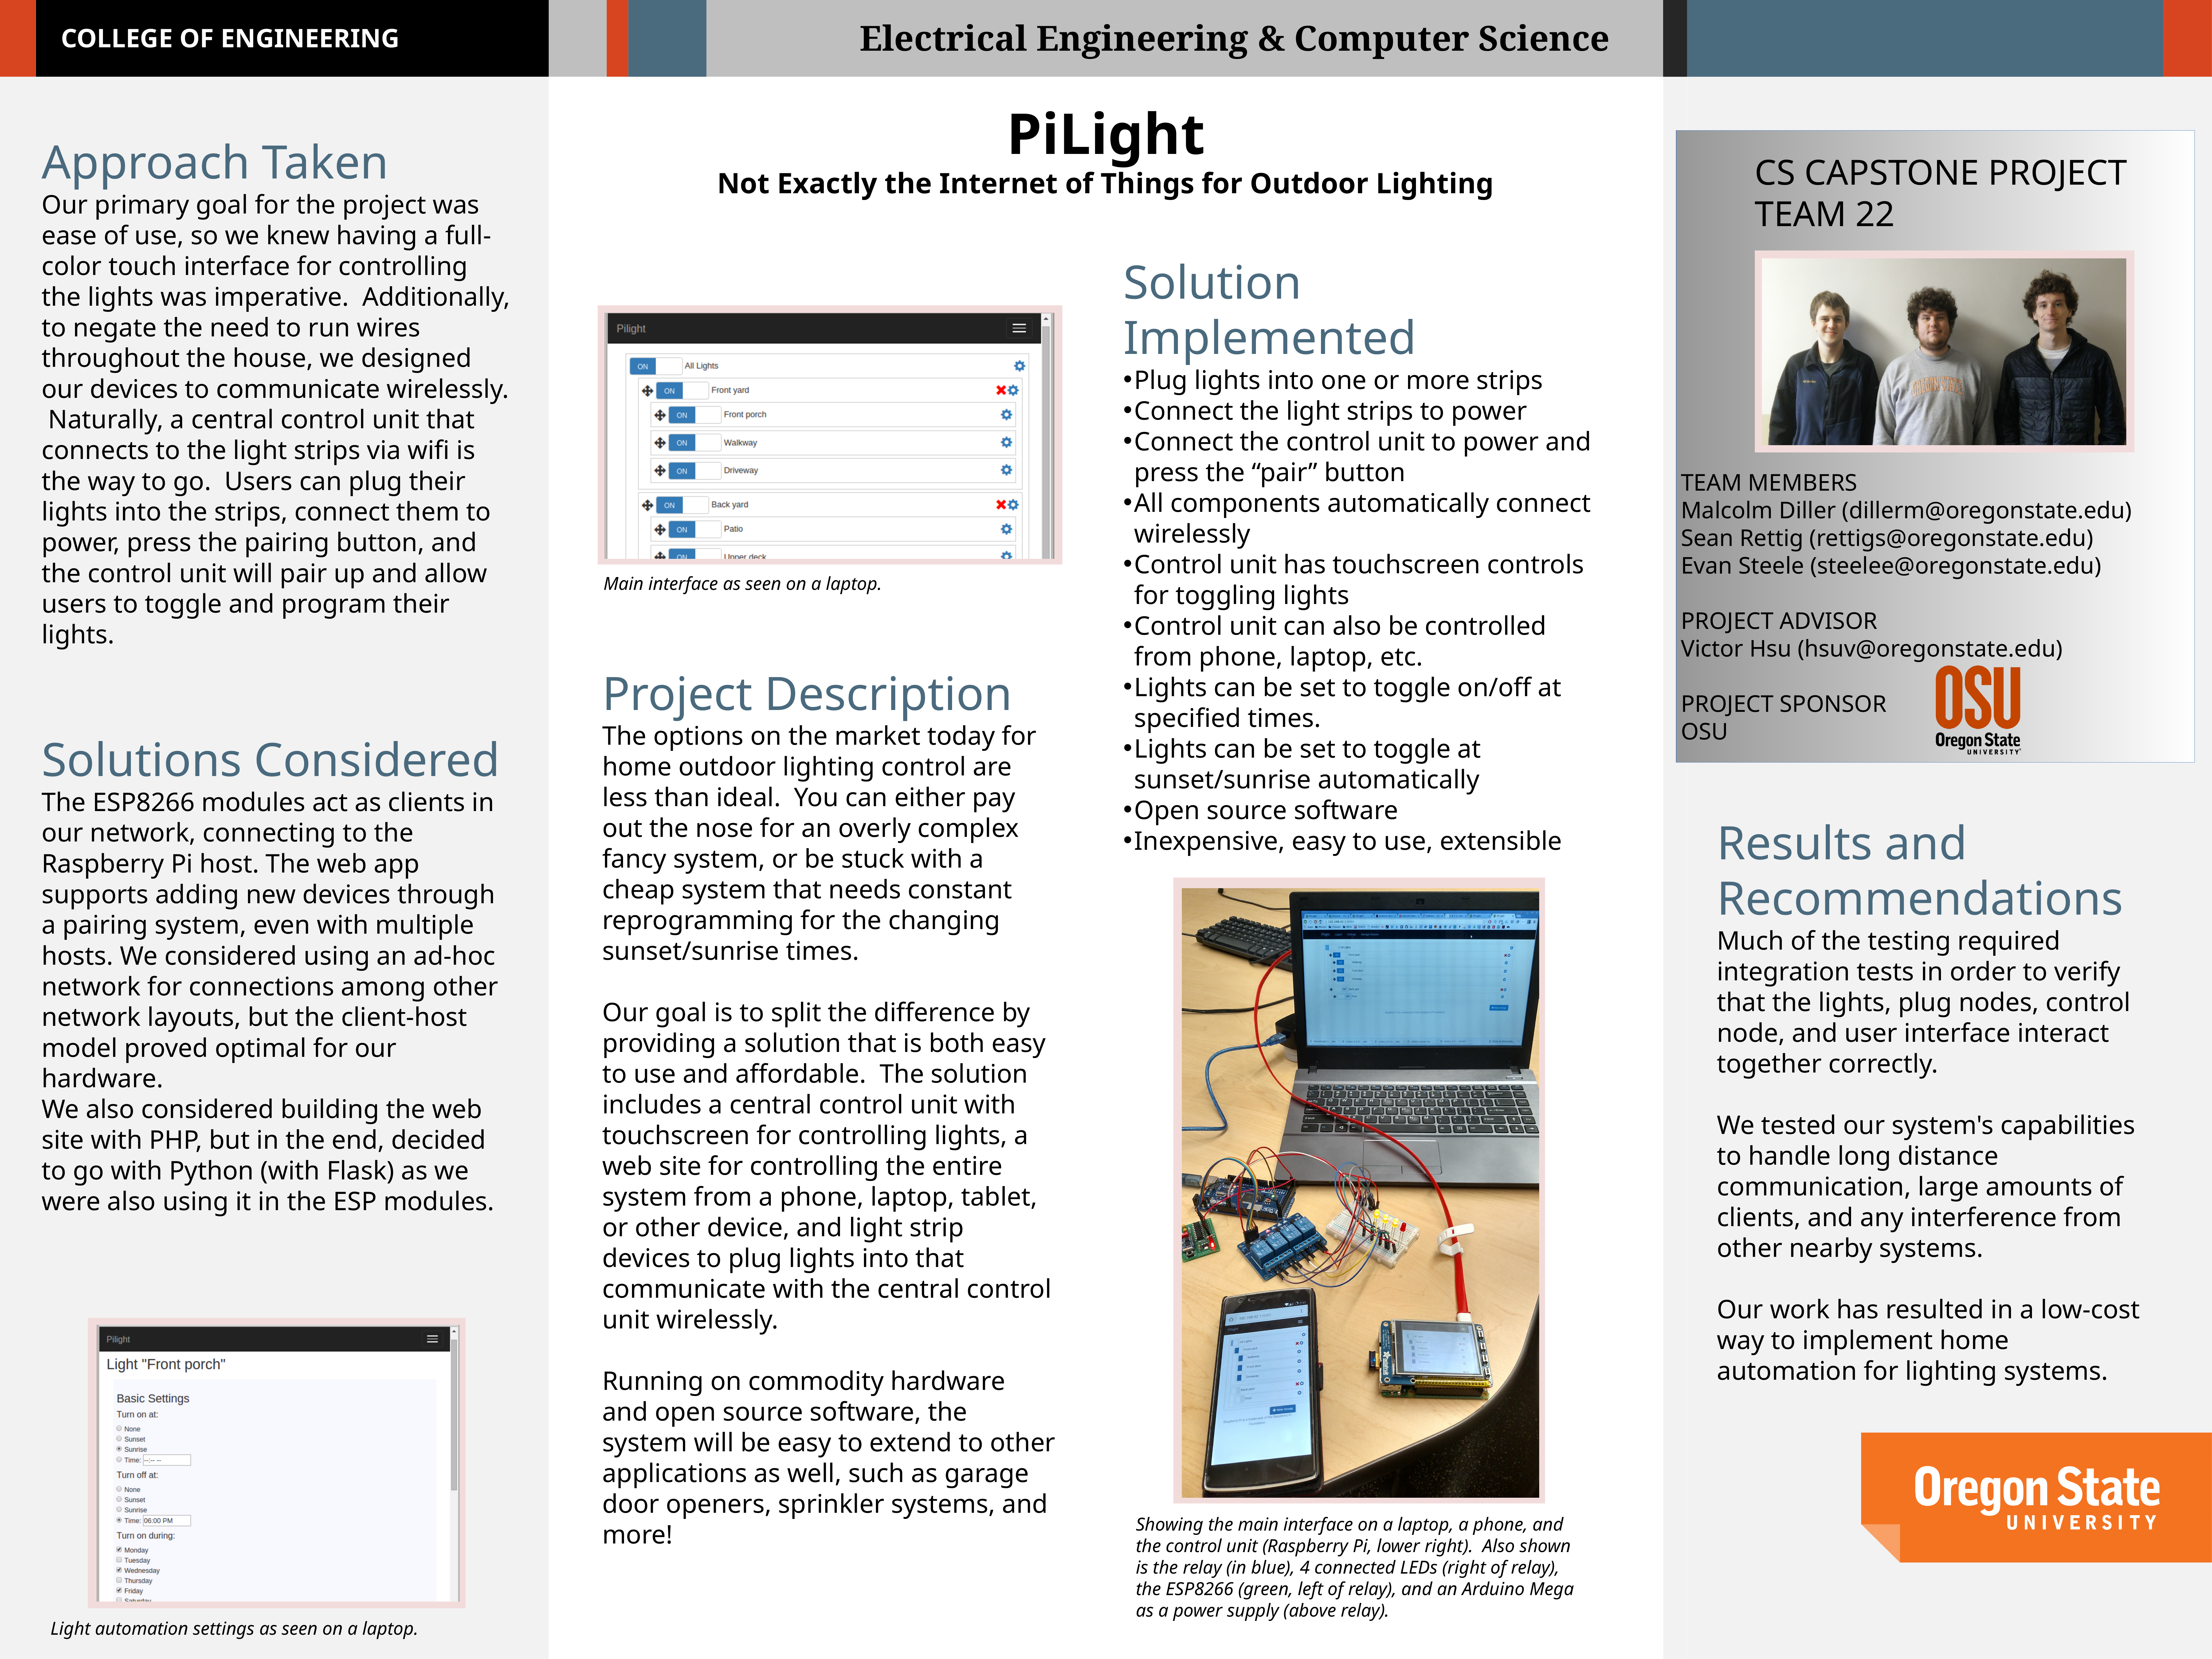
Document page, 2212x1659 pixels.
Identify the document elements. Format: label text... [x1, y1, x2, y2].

picture [97, 1325, 460, 1602]
text_box Main interface as seen on a laptop. [599, 570, 1056, 596]
picture [1936, 665, 2022, 755]
text_box [1755, 250, 2135, 453]
picture [1861, 1433, 2212, 1563]
text_box Results and Recommendations Much of the testing required integration tests in order to verify that the lights, plug nodes, control node, and user interface interact together correctly. We tested our system's capabilities to handle long distance communication, large amounts of clients, and any interference from other nearby systems. Our work has resulted in a low-cost way to implement home automation for lighting systems. [1712, 811, 2159, 1349]
text_box [598, 305, 1062, 565]
text_box [1676, 130, 2195, 465]
text_box Project Description The options on the market today for home outdoor lighting control are less than ideal. You can either pay out the nose for an overly complex fancy system, or be stuck with a cheap system that needs constant reprogramming for the changing sunset/sunrise times. Our goal is to split the difference by providing a solution that is both easy to use and affordable. The solution includes a central control unit with touchscreen for controlling lights, a web site for controlling the entire system from a phone, laptop, tablet, or other device, and light strip devices to plug lights into that communicate with the central control unit wirelessly. Running on commodity hardware and open source software, the system will be easy to extend to other applications as well, such as garage door openers, sprinkler systems, and more! [598, 661, 1062, 1298]
picture [1182, 888, 1539, 1498]
picture [1762, 258, 2126, 445]
text_box TEAM MEMBERS Malcolm Diller (dillerm@oregonstate.edu) Sean Rettig (rettigs@oregonstate.edu) Evan Steele (steelee@oregonstate.edu) PROJECT ADVISOR Victor Hsu (hsuv@oregonstate.edu) PROJECT SPONSOR OSU [1676, 465, 2195, 830]
text_box Solutions Considered The ESP8266 modules act as clients in our network, connecting to the Raspberry Pi host. The web app supports adding new devices through a pairing system, even with multiple hosts. We considered using an ad-hoc network for connections among other network layouts, but the client-host model proved optimal for our hardware. We also considered building the web site with PHP, but in the end, decided to go with Python (with Flask) as we were also using it in the ESP modules. [37, 714, 516, 1229]
picture [605, 313, 1054, 559]
text_box PiLight Not Exactly the Internet of Things for Outdoor Lighting [628, 98, 1583, 241]
text_box Showing the main interface on a laptop, a phone, and the control unit (Raspberry Pi, lower right). Also shown is the relay (in blue), 4 connected LEDs (right of relay), the ESP8266 (green, left of relay), and an Arduino Mega as a power supply (above relay). [1131, 1510, 1589, 1536]
text_box Light automation settings as seen on a laptop. [46, 1614, 503, 1641]
text_box [88, 1318, 466, 1608]
text_box [1173, 877, 1545, 1504]
text_box CS CAPSTONE PROJECT TEAM 22 [1755, 150, 2149, 204]
text_box Solution Implemented Plug lights into one or more strips Connect the light strips to power Connect the control unit to power and press the “pair” button All components automatically connect wirelessly Control unit has touchscreen controls for toggling lights Control unit can also be controlled from phone, laptop, etc. Lights can be set to toggle on/off at specified times. Lights can be set to toggle at sunset/sunrise automatically Open source software Inexpensive, easy to use, extensible [1119, 250, 1611, 766]
text_box Approach Taken Our primary goal for the project was ease of use, so we knew having a full-color touch interface for controlling the lights was imperative. Additionally, to negate the need to run wires throughout the house, we designed our devices to communicate wirelessly. Naturally, a central control unit that connects to the light strips via wifi is the way to go. Users can plug their lights into the strips, connect them to power, press the pairing button, and the control unit will pair up and allow users to toggle and program their lights. [37, 130, 516, 645]
